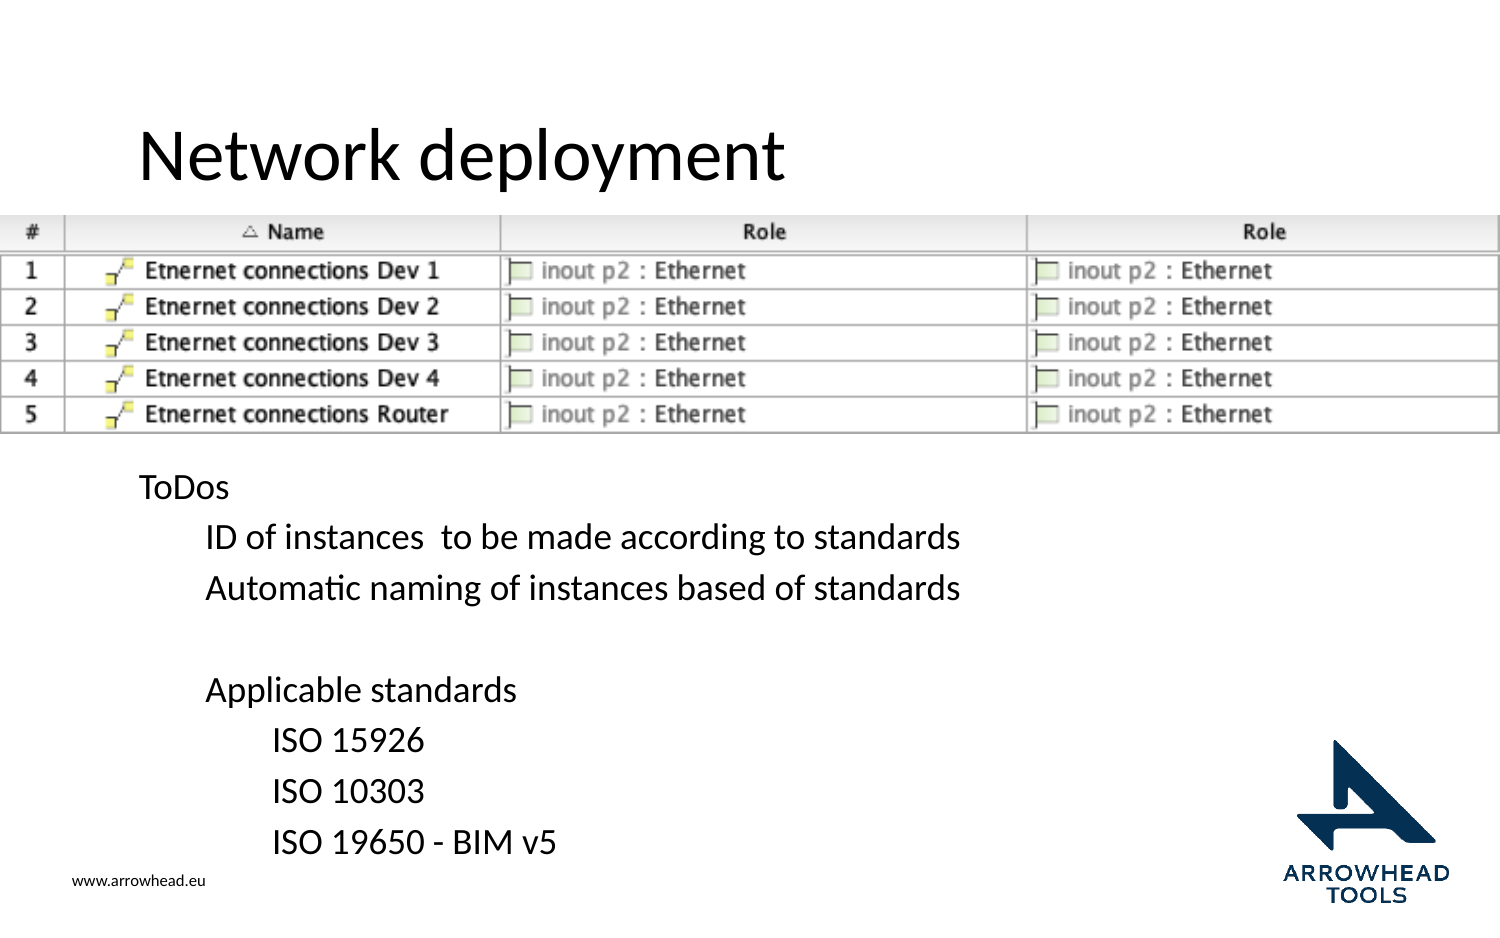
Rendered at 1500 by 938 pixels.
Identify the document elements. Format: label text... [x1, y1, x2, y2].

picture [1283, 740, 1449, 903]
list ToDos ID of instances to be made according to standards Automatic naming of instances based of standards Applicable standards ISO 15926 ISO 10303 ISO 19650 - BIM v5 [130, 454, 1353, 863]
picture [0, 214, 1500, 435]
title Network deployment [130, 97, 1353, 195]
